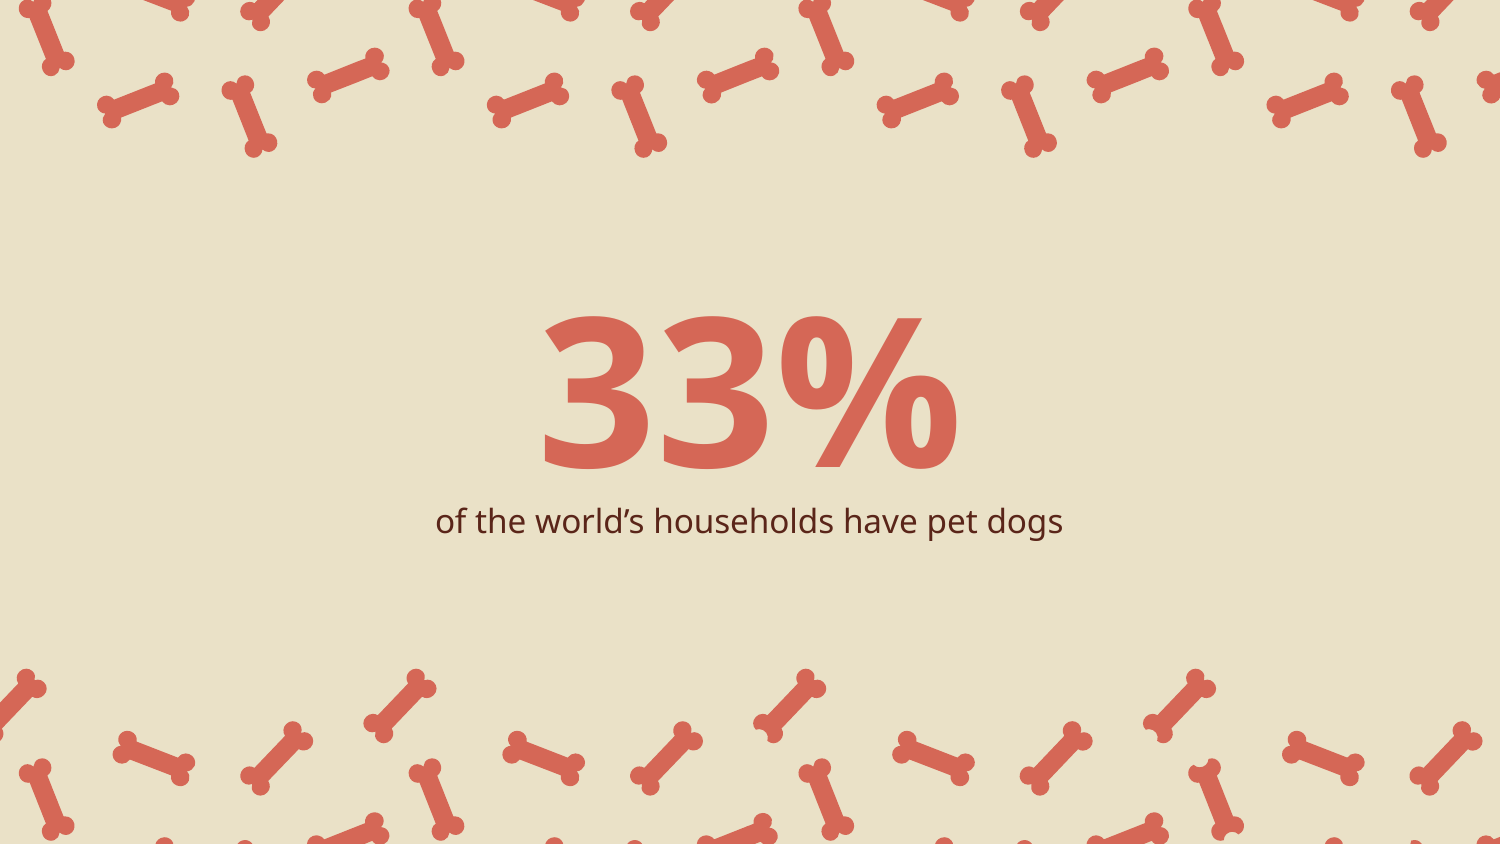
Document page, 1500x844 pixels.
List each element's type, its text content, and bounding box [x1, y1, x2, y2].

subtitle of the world’s households have pet dogs [418, 485, 1081, 587]
title 33% [500, 266, 1000, 485]
